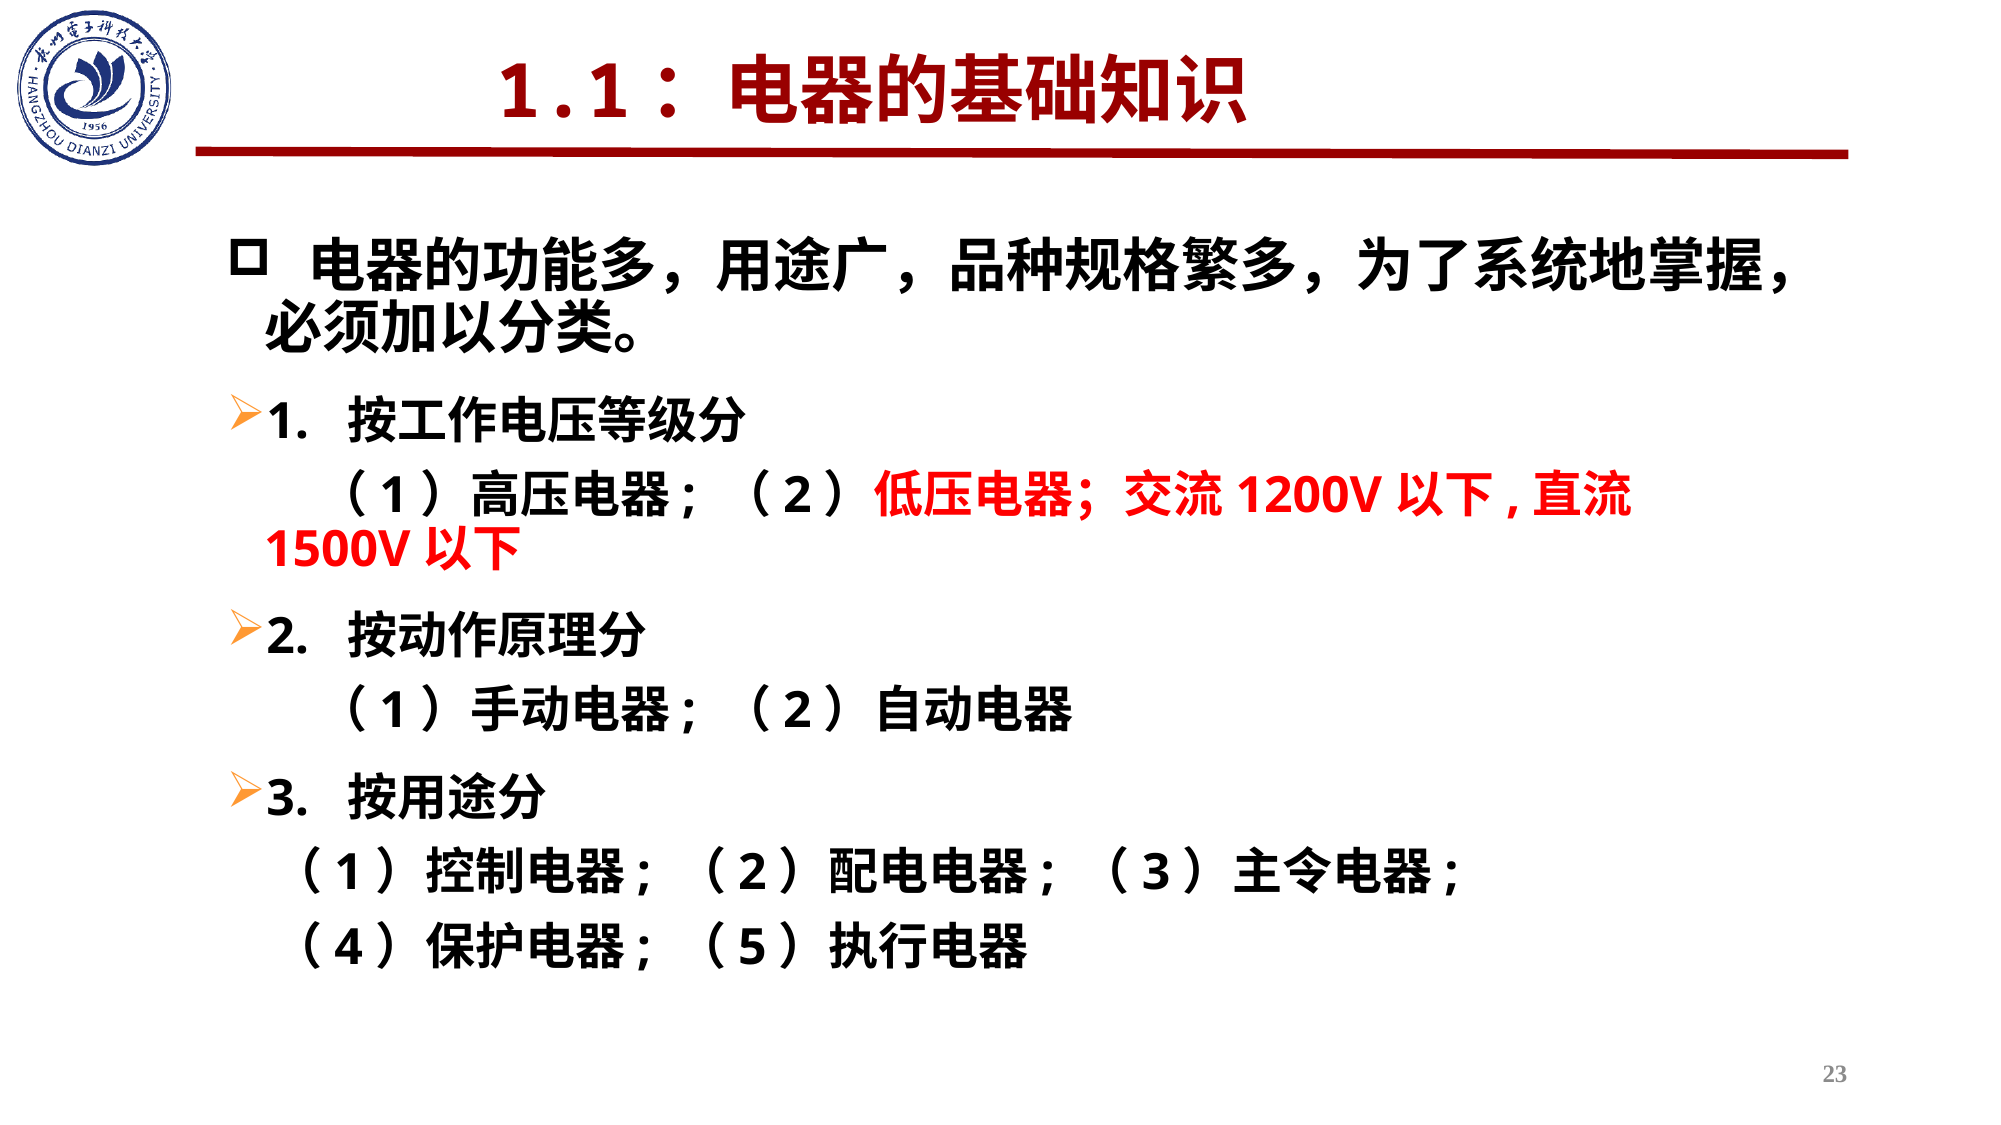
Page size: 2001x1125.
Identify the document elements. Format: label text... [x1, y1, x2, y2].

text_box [195, 151, 1849, 155]
text_box 电器的功能多，用途广，品种规格繁多，为了系统地掌握，必须加以分类。 1. 按工作电压等级分 （1）高压电器; （2）低压电器；交流1200V以下,直流1500V以下 2. 按动作原理分 （1）手动电器; （2）自动电器 3. 按用途分 （1）控制电器; （2）配电电器; （3）主令电器; （4）保护电器; （5）执行电器 [211, 228, 1799, 1073]
slide_number 23 [1412, 1042, 1863, 1103]
picture [14, 2, 175, 174]
text_box 1.1：电器的基础知识 [482, 34, 1265, 140]
